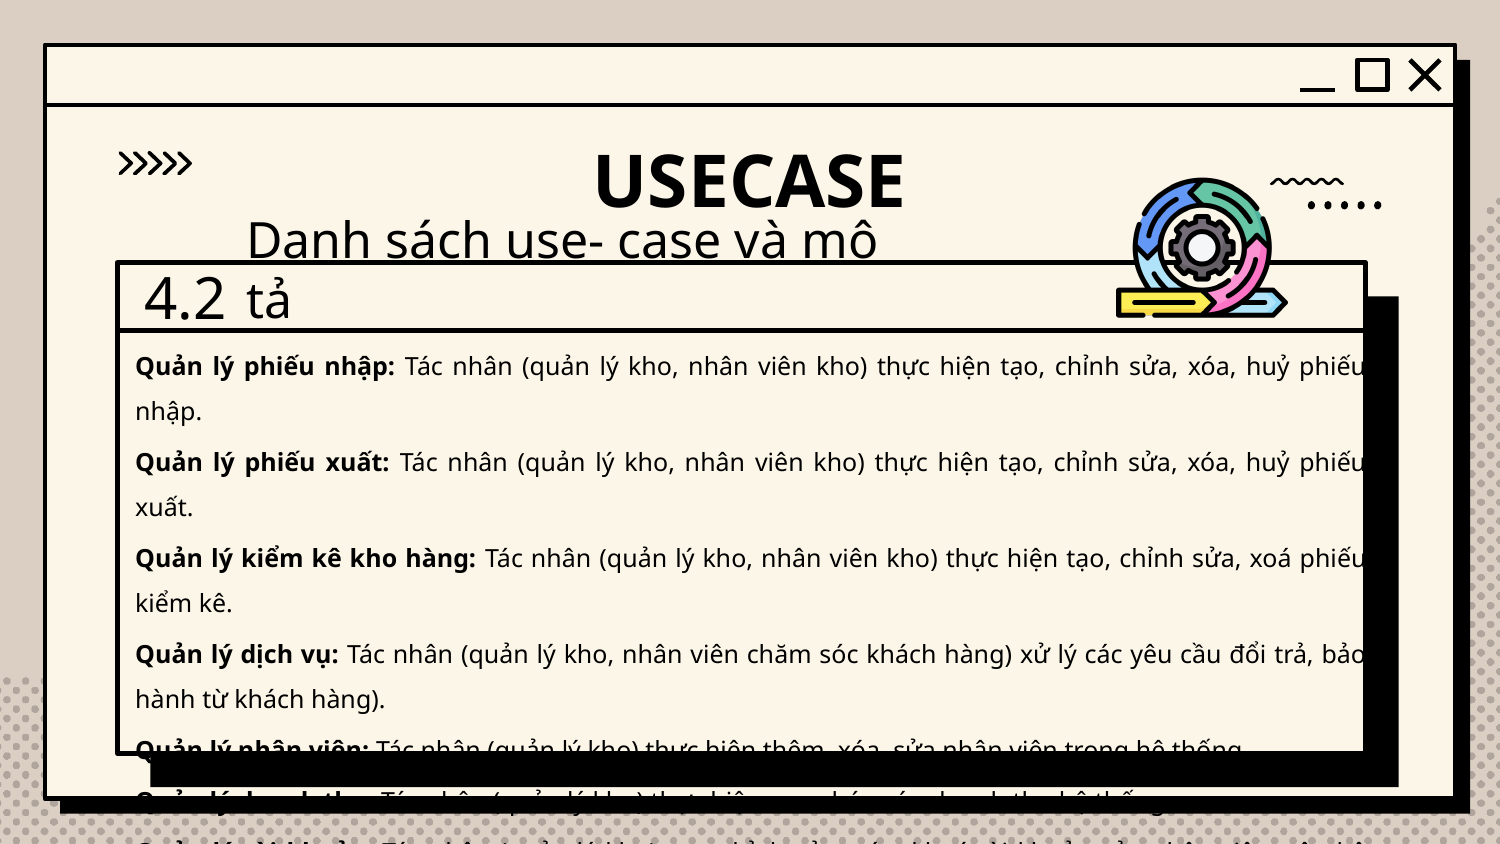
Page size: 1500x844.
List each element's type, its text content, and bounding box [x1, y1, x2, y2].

title USECASE [117, 120, 1383, 233]
text_box [147, 150, 163, 175]
text_box Quản lý phiếu nhập: Tác nhân (quản lý kho, nhân viên kho) thực hiện tạo, chỉnh sửa, xóa, huỷ phiếu nhập. Quản lý phiếu xuất: Tác nhân (quản lý kho, nhân viên kho) thực hiện tạo, chỉnh sửa, xóa, huỷ phiếu xuất. Quản lý kiểm kê kho hàng: Tác nhân (quản lý kho, nhân viên kho) thực hiện tạo, chỉnh sửa, xoá phiếu kiểm kê. Quản lý dịch vụ: Tác nhân (quản lý kho, nhân viên chăm sóc khách hàng) xử lý các yêu cầu đổi trả, bảo hành từ khách hàng). Quản lý nhân viên: Tác nhân (quản lý kho) thực hiện thêm, xóa, sửa nhân viên trong hệ thống. Quản lý doanh thu: Tác nhân (quản lý kho) thực hiện xem, báo cáo doanh thu hệ thống. Quản lý tài khoản: Tác nhân (quản lý kho) tạo, chỉnh sửa, xóa, khoá tài khoản của nhân viên trên hệ thống. Quản lý phân quyền: Tác nhân (quản lý kho) thực hiện thêm xóa, sửa nhóm quyền trên hệ thống để phù hợp với yếu tố công việc của từng loại nv. [120, 796, 1383, 844]
text_box [133, 151, 148, 175]
text_box [1324, 201, 1332, 210]
text_box [1293, 177, 1345, 186]
text_box [177, 151, 192, 175]
text_box [1307, 201, 1315, 210]
text_box [1357, 201, 1365, 210]
text_box [118, 151, 134, 175]
text_box [162, 151, 177, 175]
picture [1115, 161, 1289, 334]
text_box [1340, 201, 1349, 210]
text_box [117, 262, 1399, 788]
text_box [1374, 201, 1382, 210]
title 4.2 [84, 205, 287, 386]
